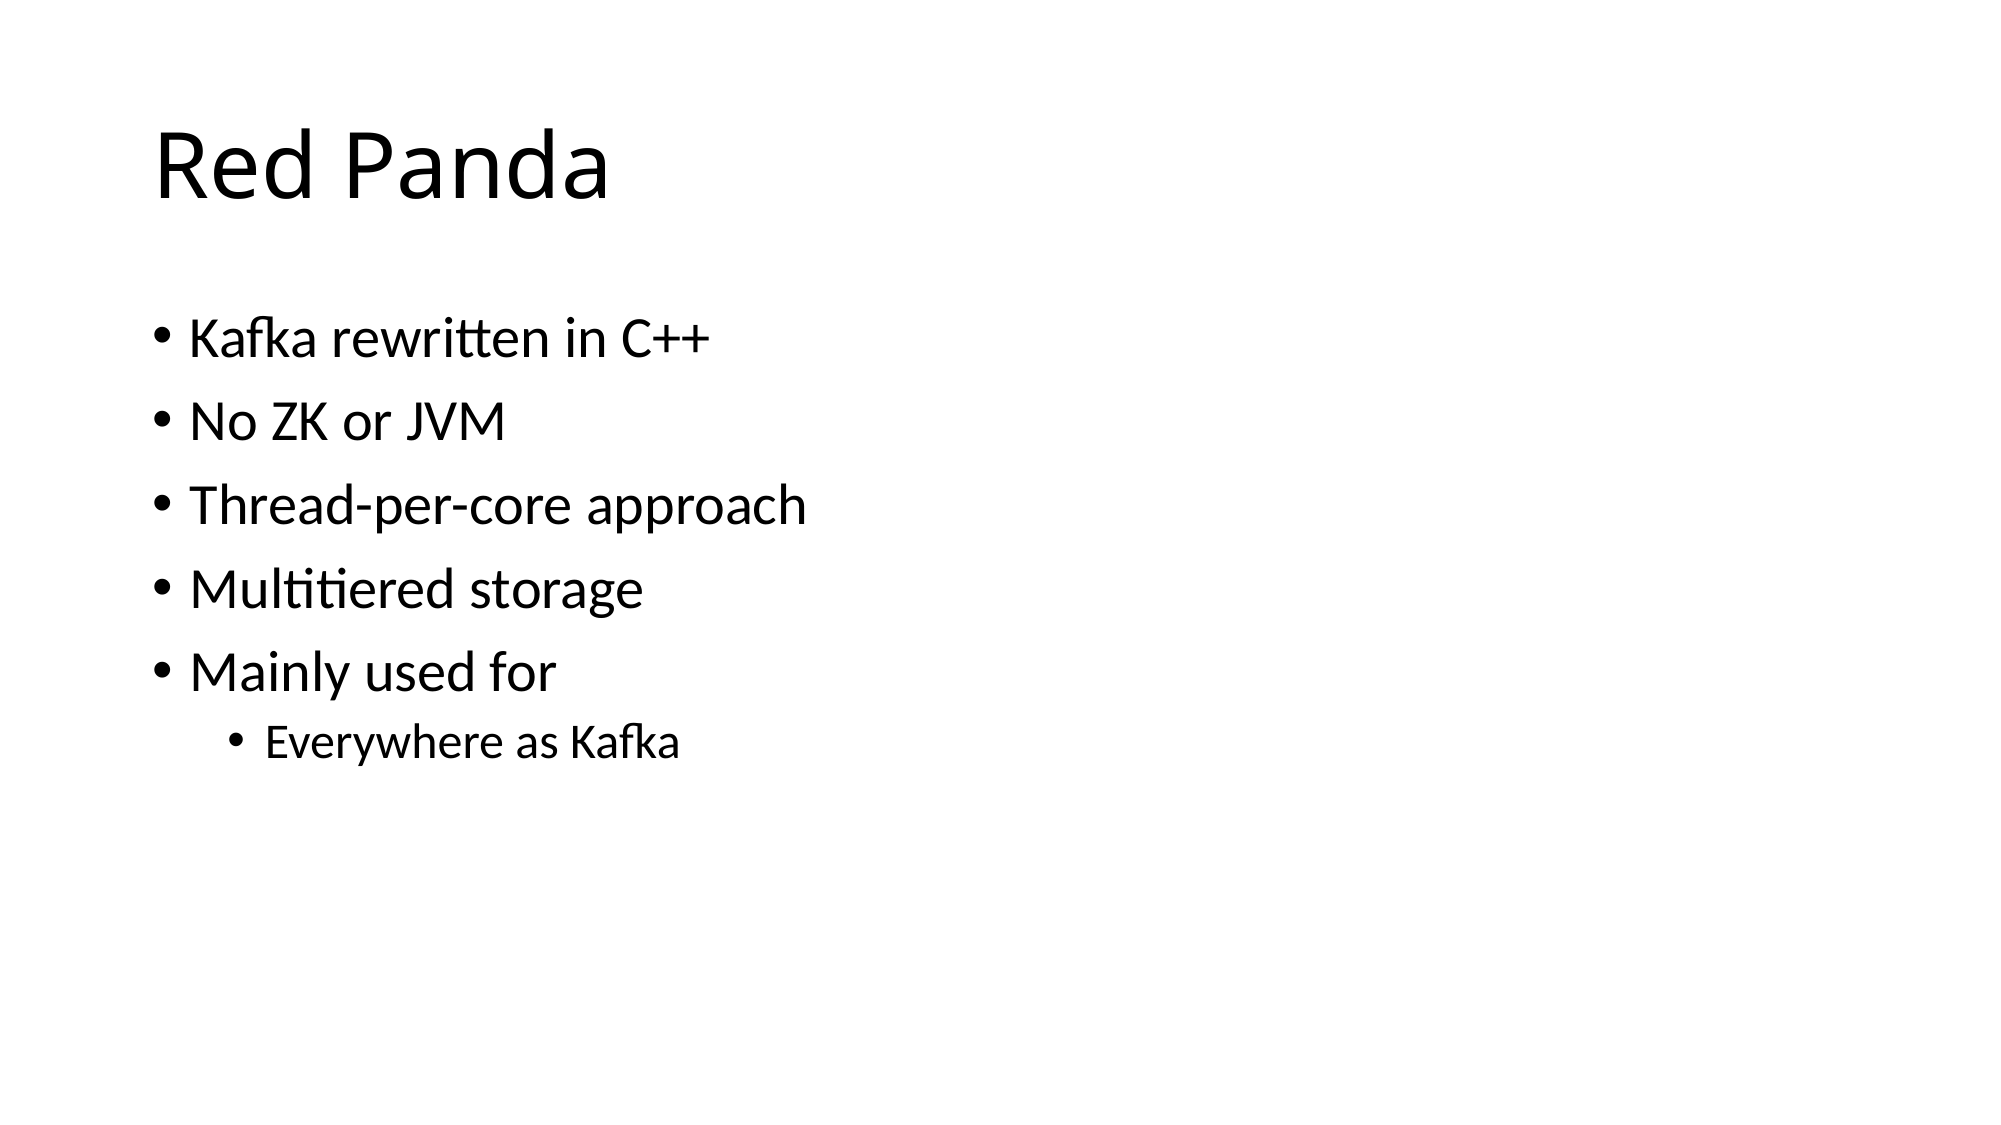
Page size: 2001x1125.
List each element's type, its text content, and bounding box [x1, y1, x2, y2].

title Red Panda [137, 59, 1863, 278]
list Kafka rewritten in C++ No ZK or JVM Thread-per-core approach Multitiered storage Mainly used for Everywhere as Kafka [137, 299, 1863, 1014]
